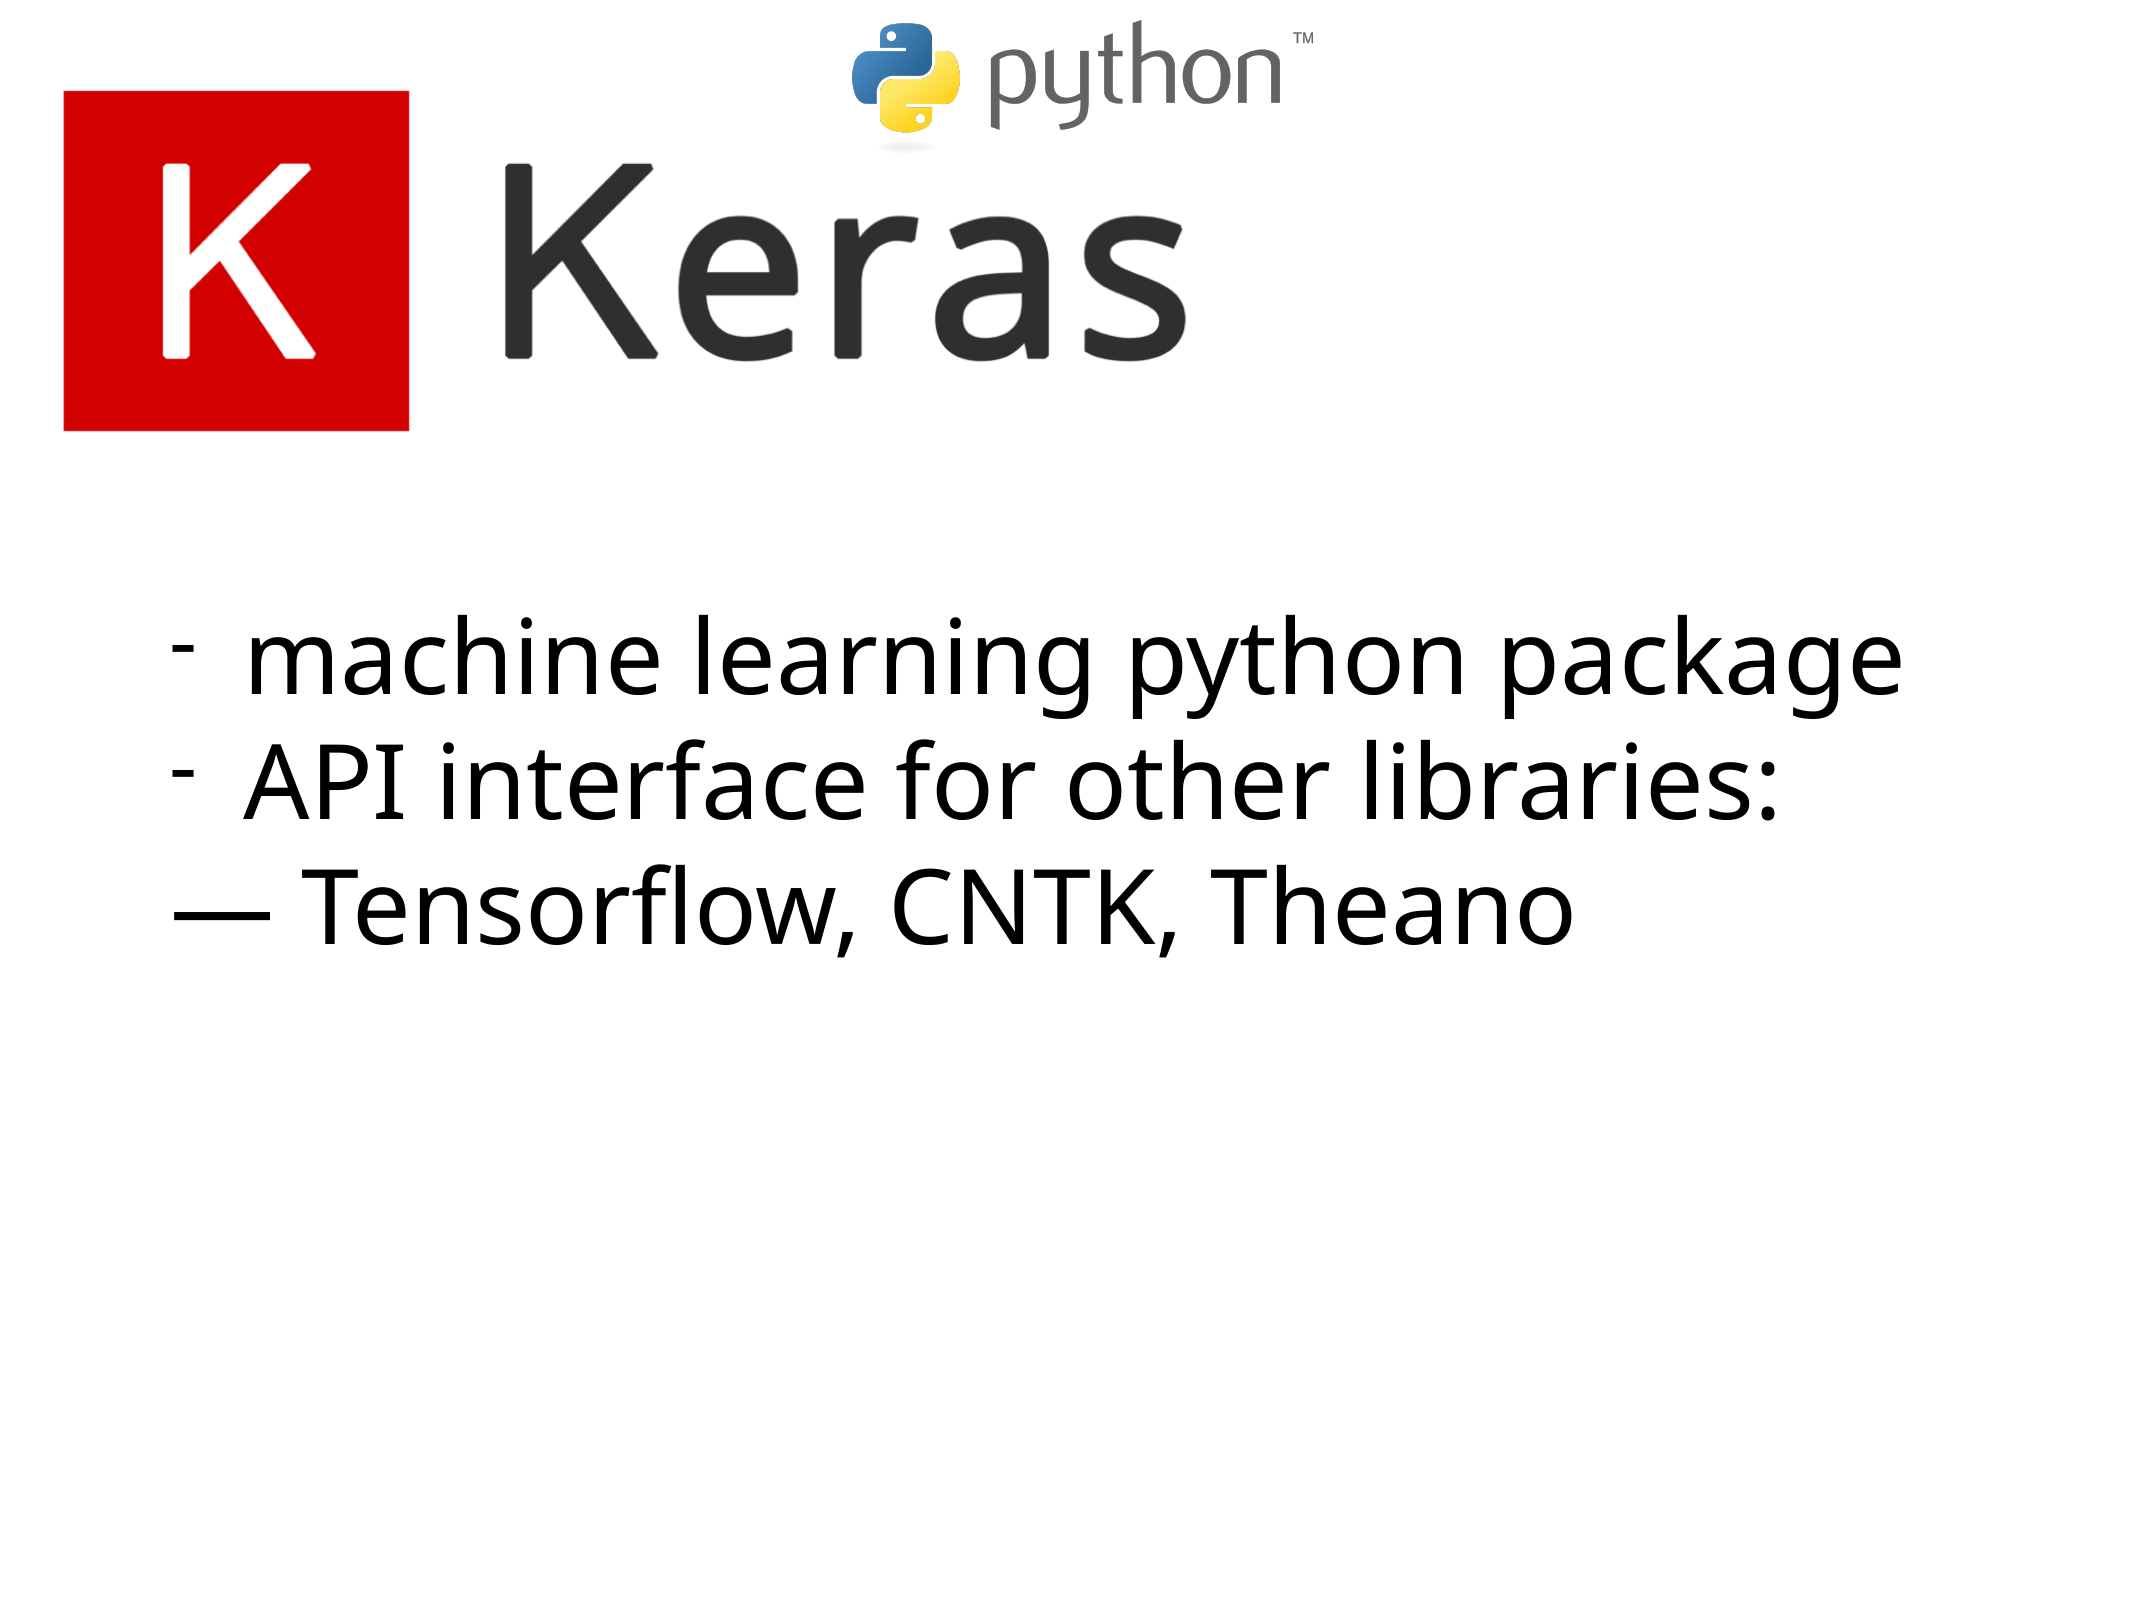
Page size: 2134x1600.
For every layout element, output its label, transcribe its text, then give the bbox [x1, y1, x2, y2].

picture [58, 20, 1313, 437]
text_box machine learning python package API interface for other libraries: — Tensorflow, CNTK, Theano [162, 581, 1971, 974]
